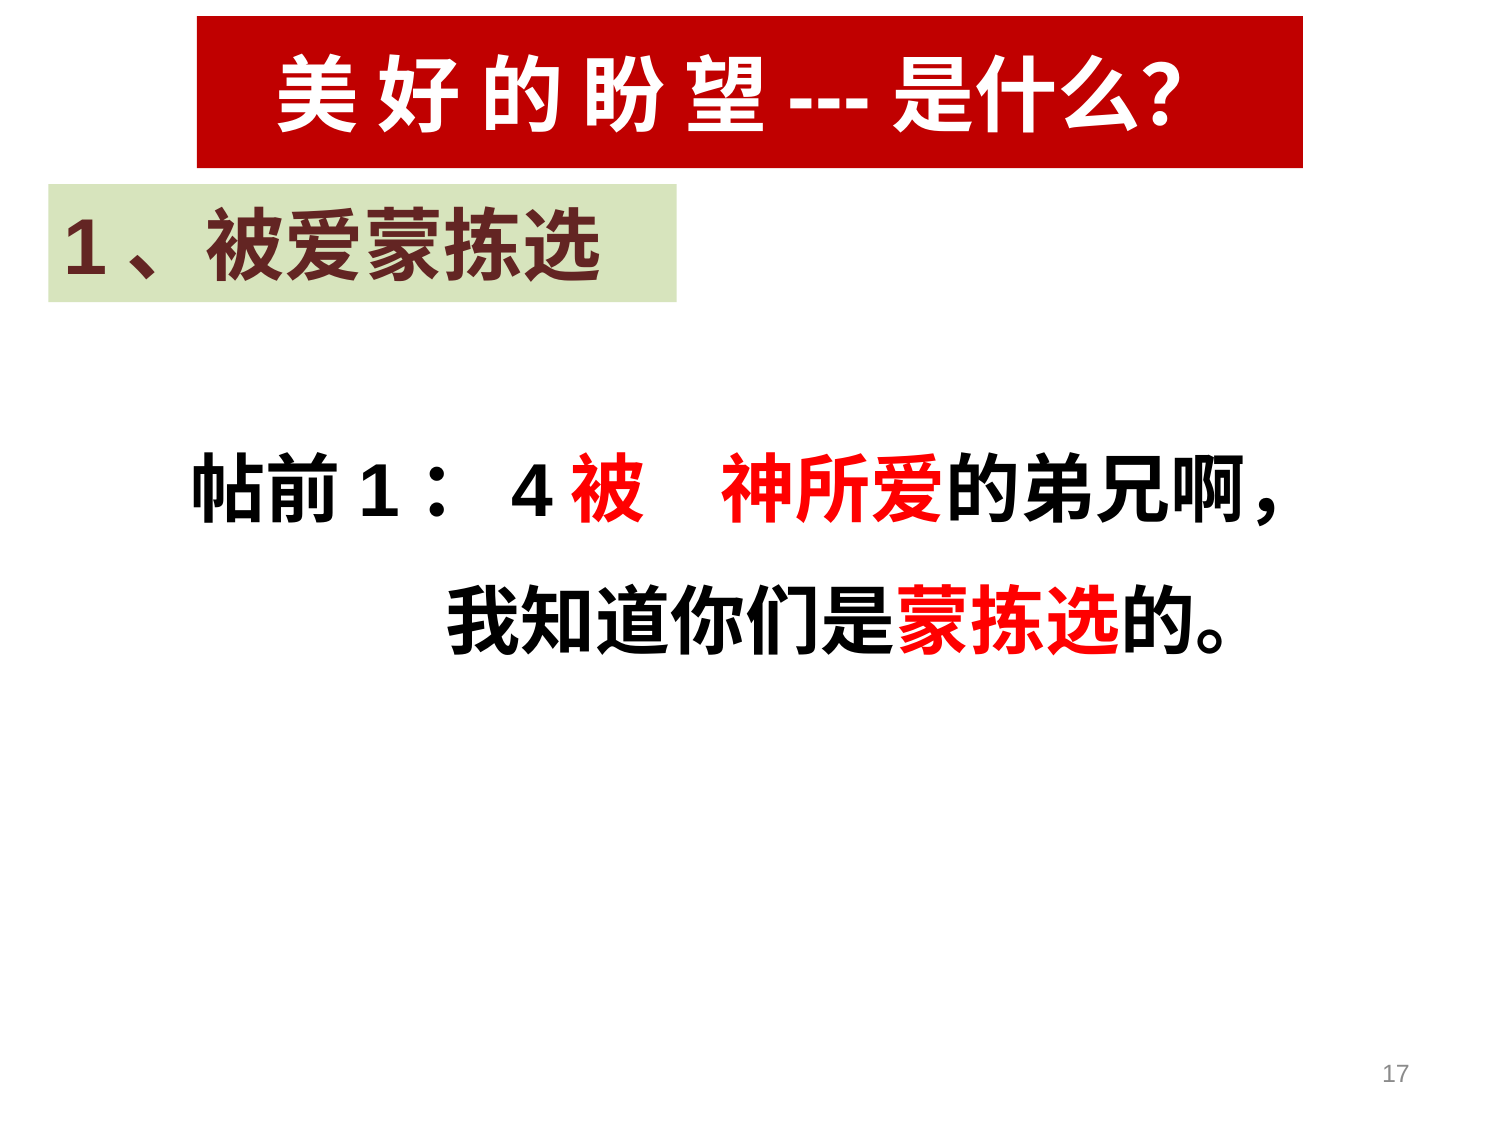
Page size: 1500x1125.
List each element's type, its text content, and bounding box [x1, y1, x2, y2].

text_box 1、被爱蒙拣选 [48, 184, 677, 303]
slide_number 17 [1074, 1042, 1425, 1103]
text_box 美 好 的 盼 望---是什么？ [196, 16, 1303, 169]
list 帖前1：4被 神所爱的弟兄啊， 我知道你们是蒙拣选的。 [21, 302, 1490, 1113]
